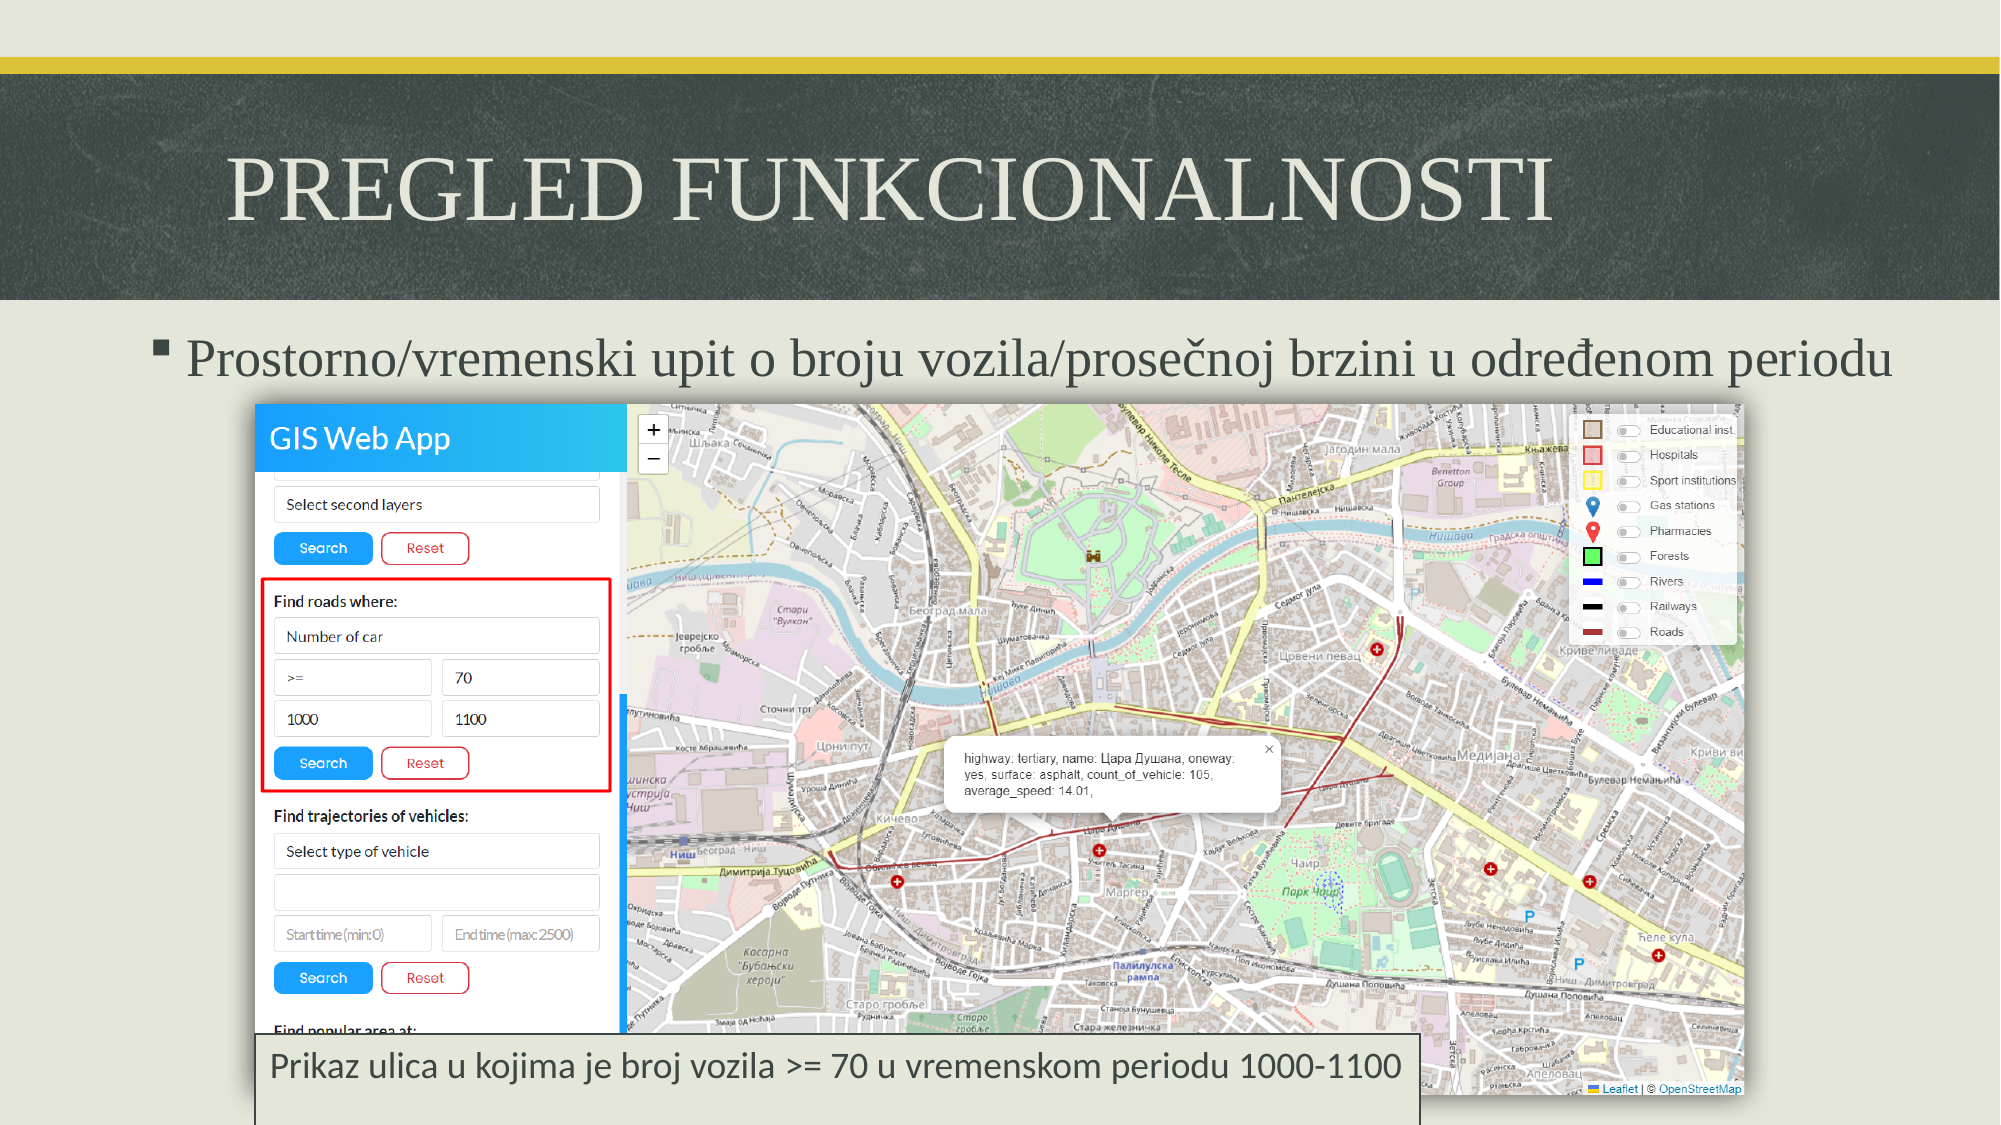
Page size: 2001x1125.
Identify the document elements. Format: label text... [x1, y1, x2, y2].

text_box Prikaz ulica u kojima je broj vozila >= 70 u vremenskom periodu 1000-1100 [254, 1033, 1421, 1125]
picture [255, 404, 1745, 1095]
title PREGLED FUNKCIONALNOSTI [210, 76, 1790, 300]
picture [0, 74, 2000, 300]
list Prostorno/vremenski upit o broju vozila/prosečnoj brzini u određenom periodu [133, 314, 1945, 1109]
